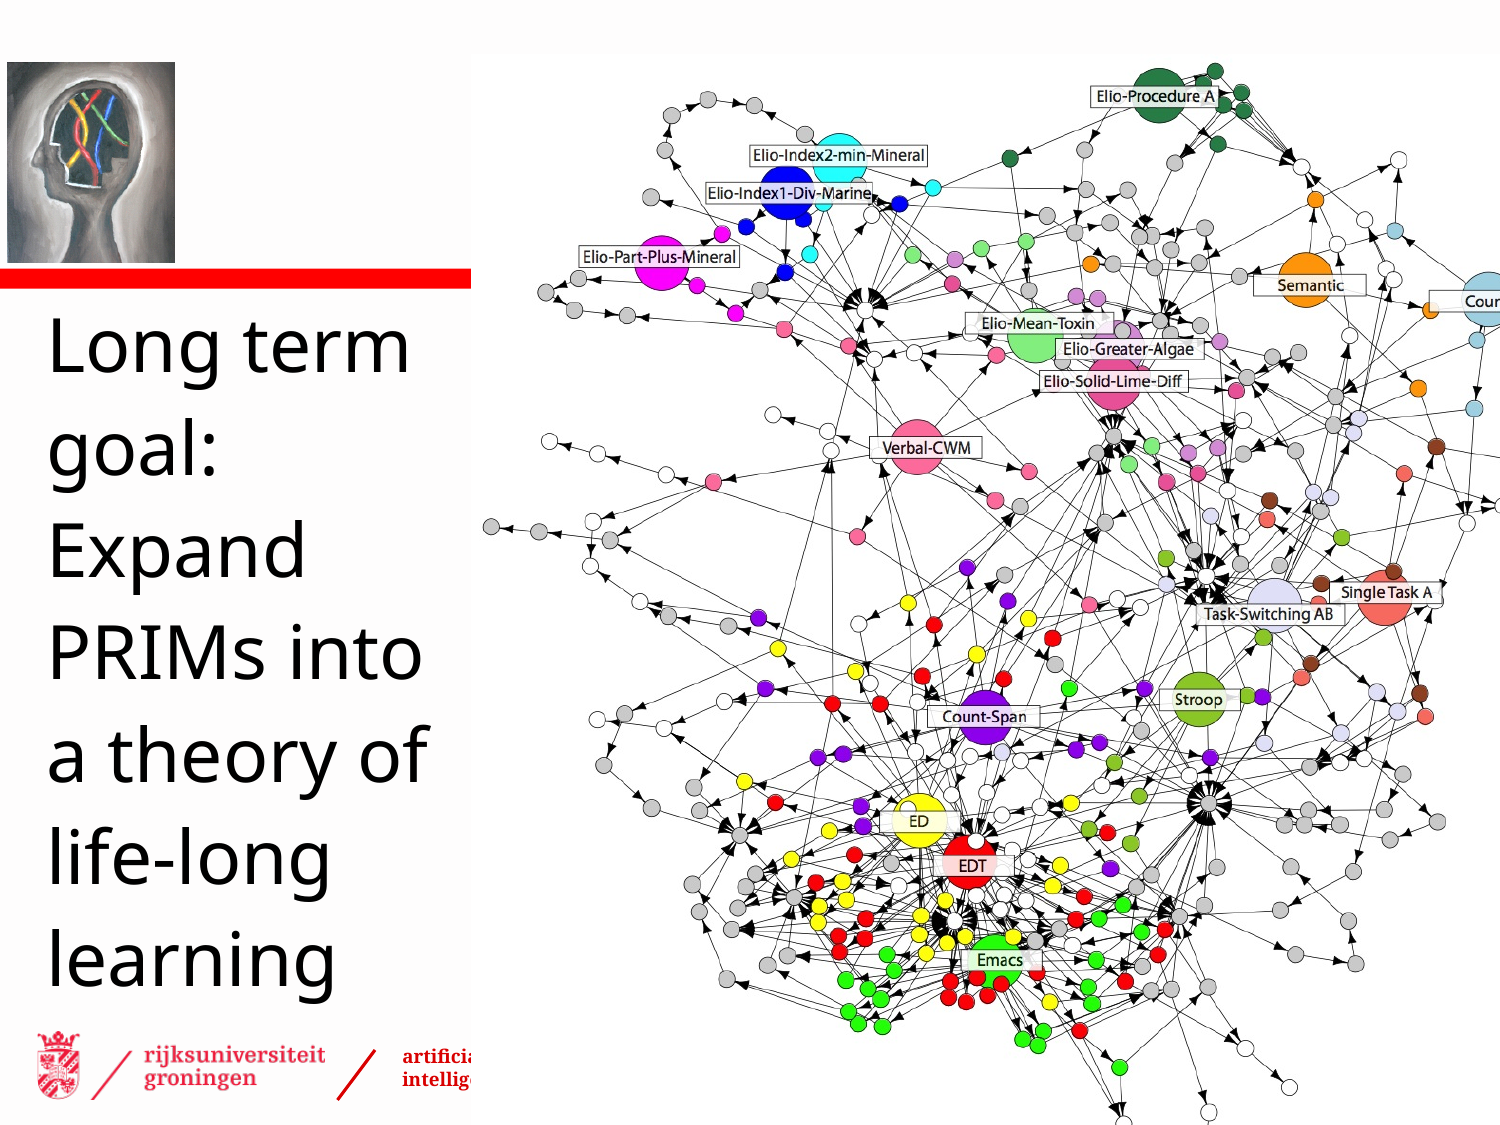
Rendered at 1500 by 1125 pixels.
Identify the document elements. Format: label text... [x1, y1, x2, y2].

picture [7, 62, 175, 263]
picture [471, 54, 1500, 1125]
title Long term goal: Expand PRIMs into a theory of life-long learning [30, 186, 451, 1115]
